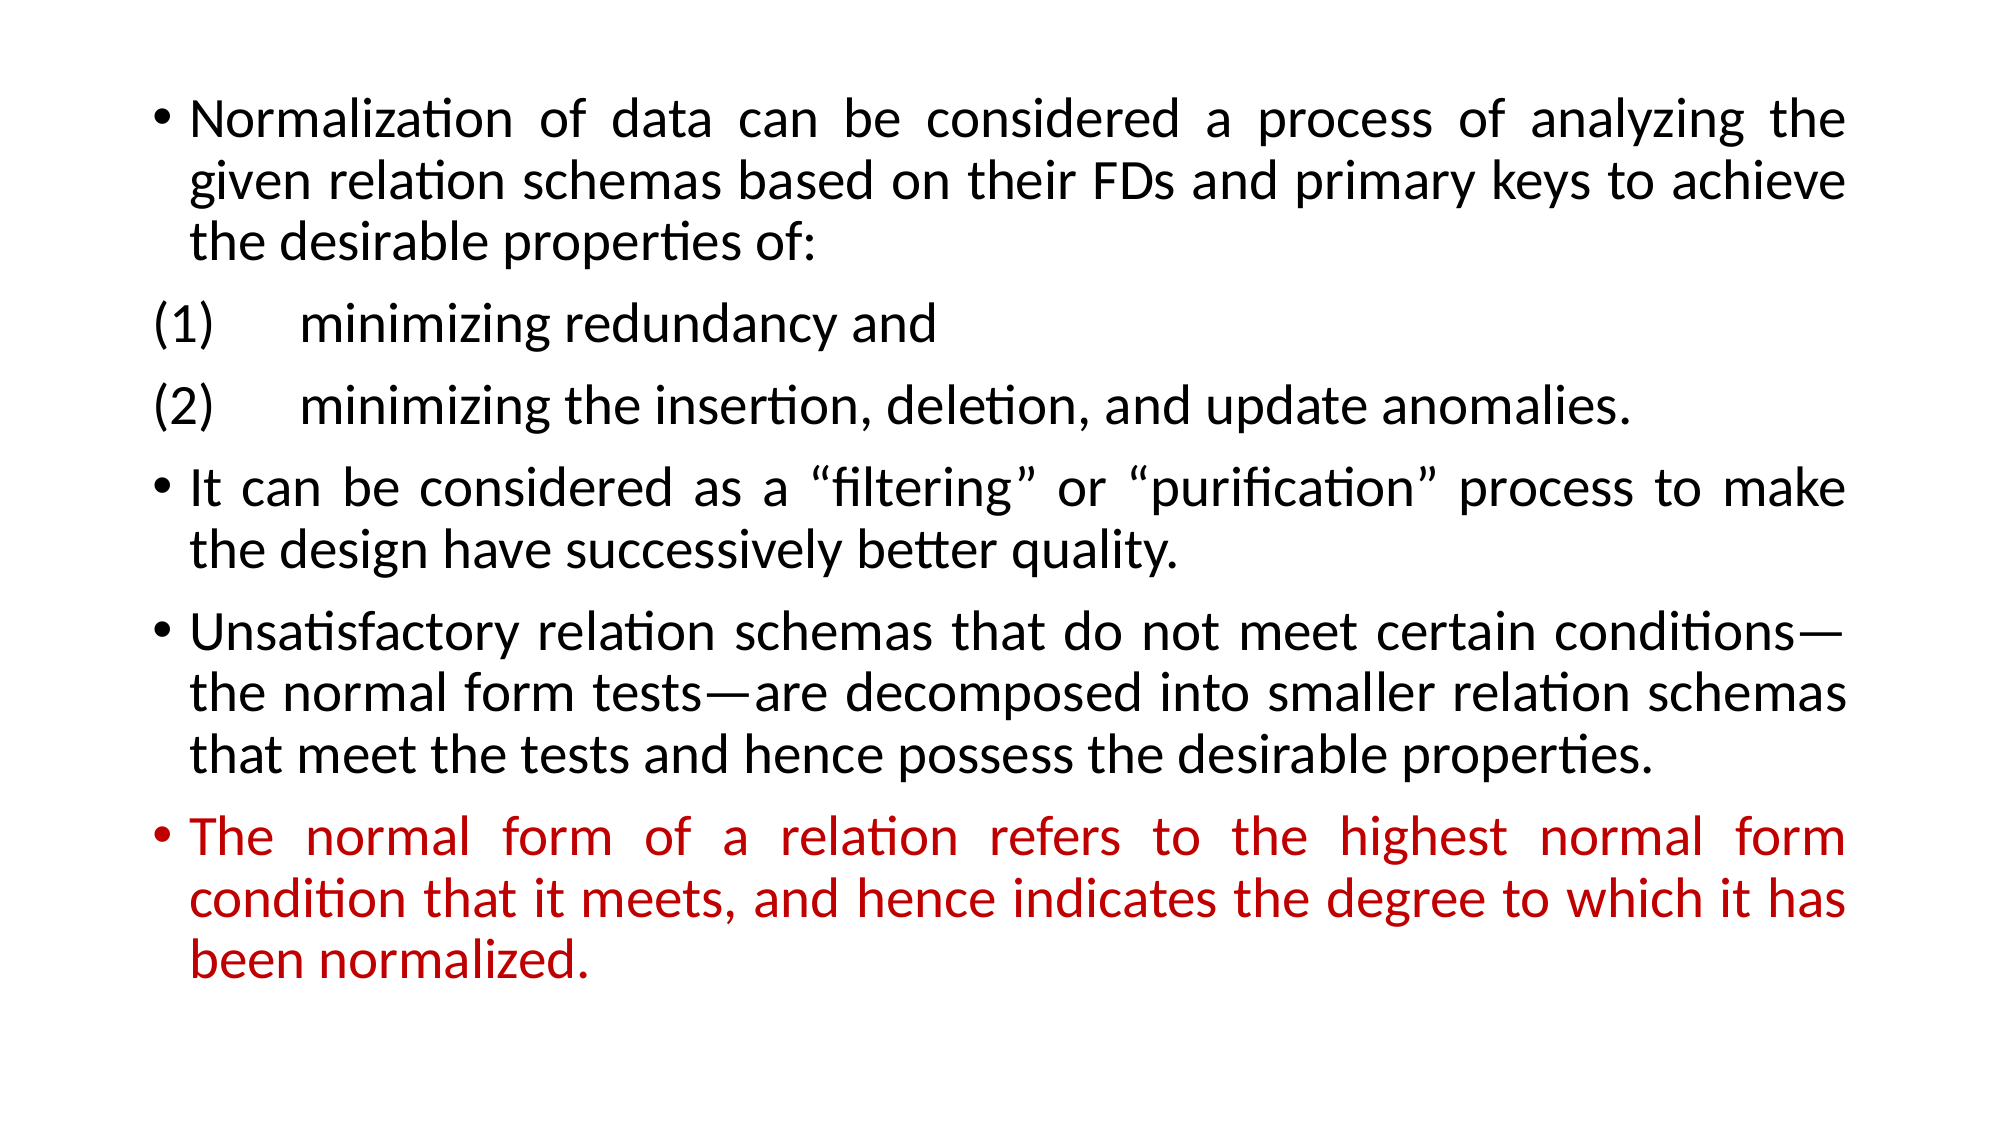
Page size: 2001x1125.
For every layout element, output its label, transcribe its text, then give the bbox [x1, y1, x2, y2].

list Normalization of data can be considered a process of analyzing the given relation schemas based on their FDs and primary keys to achieve the desirable properties of: (1) minimizing redundancy and (2) minimizing the insertion, deletion, and update anomalies. It can be considered as a “filtering” or “purification” process to make the design have successively better quality. Unsatisfactory relation schemas that do not meet certain conditions—the normal form tests—are decomposed into smaller relation schemas that meet the tests and hence possess the desirable properties. The normal form of a relation refers to the highest normal form condition that it meets, and hence indicates the degree to which it has been normalized. [137, 80, 1863, 1014]
